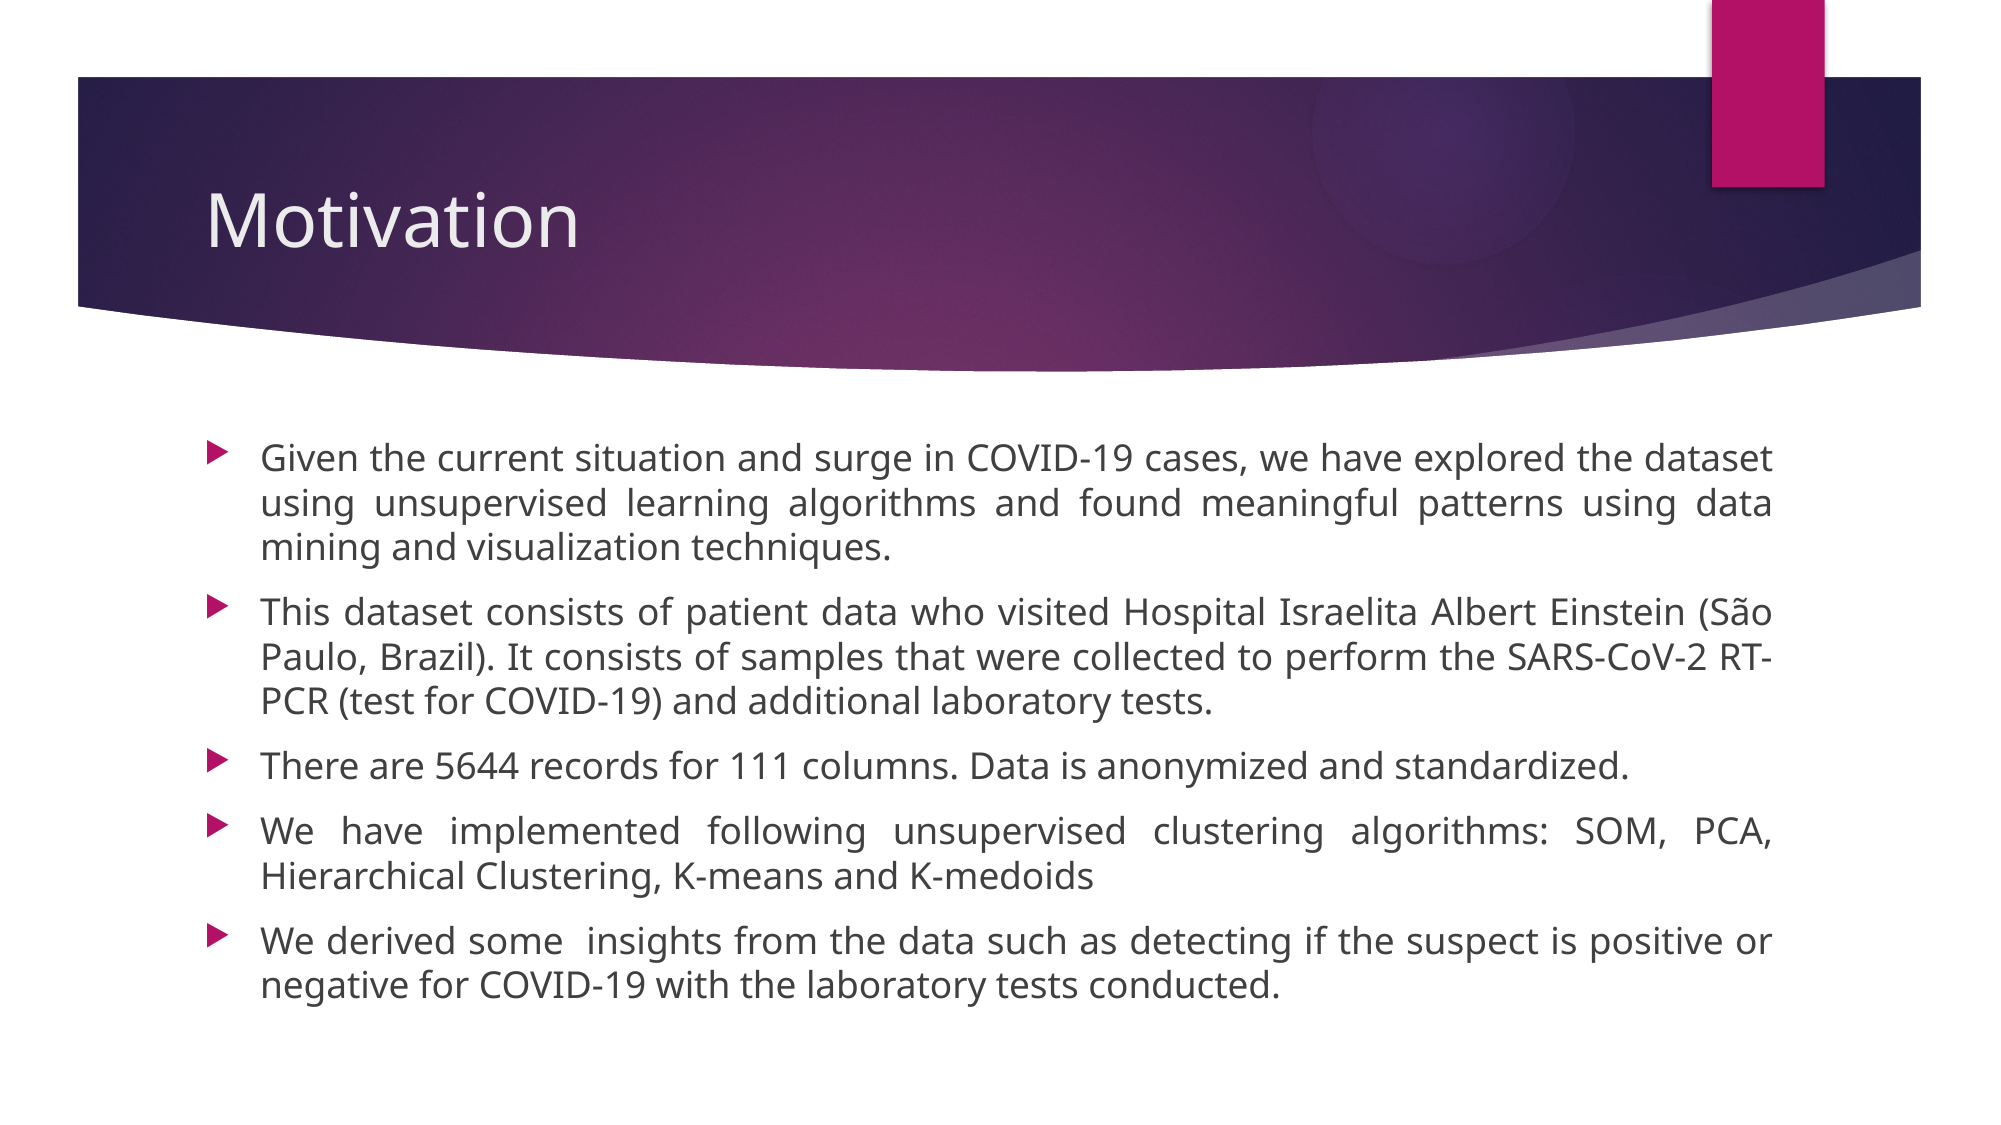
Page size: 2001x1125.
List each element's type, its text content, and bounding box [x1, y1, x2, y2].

list Given the current situation and surge in COVID-19 cases, we have explored the dataset using unsupervised learning algorithms and found meaningful patterns using data mining and visualization techniques. This dataset consists of patient data who visited Hospital Israelita Albert Einstein (São Paulo, Brazil). It consists of samples that were collected to perform the SARS-CoV-2 RT-PCR (test for COVID-19) and additional laboratory tests. There are 5644 records for 111 columns. Data is anonymized and standardized. We have implemented following unsupervised clustering algorithms: SOM, PCA, Hierarchical Clustering, K-means and K-medoids We derived some insights from the data such as detecting if the suspect is positive or negative for COVID-19 with the laboratory tests conducted. [189, 427, 1789, 1020]
title Motivation [189, 159, 1627, 276]
